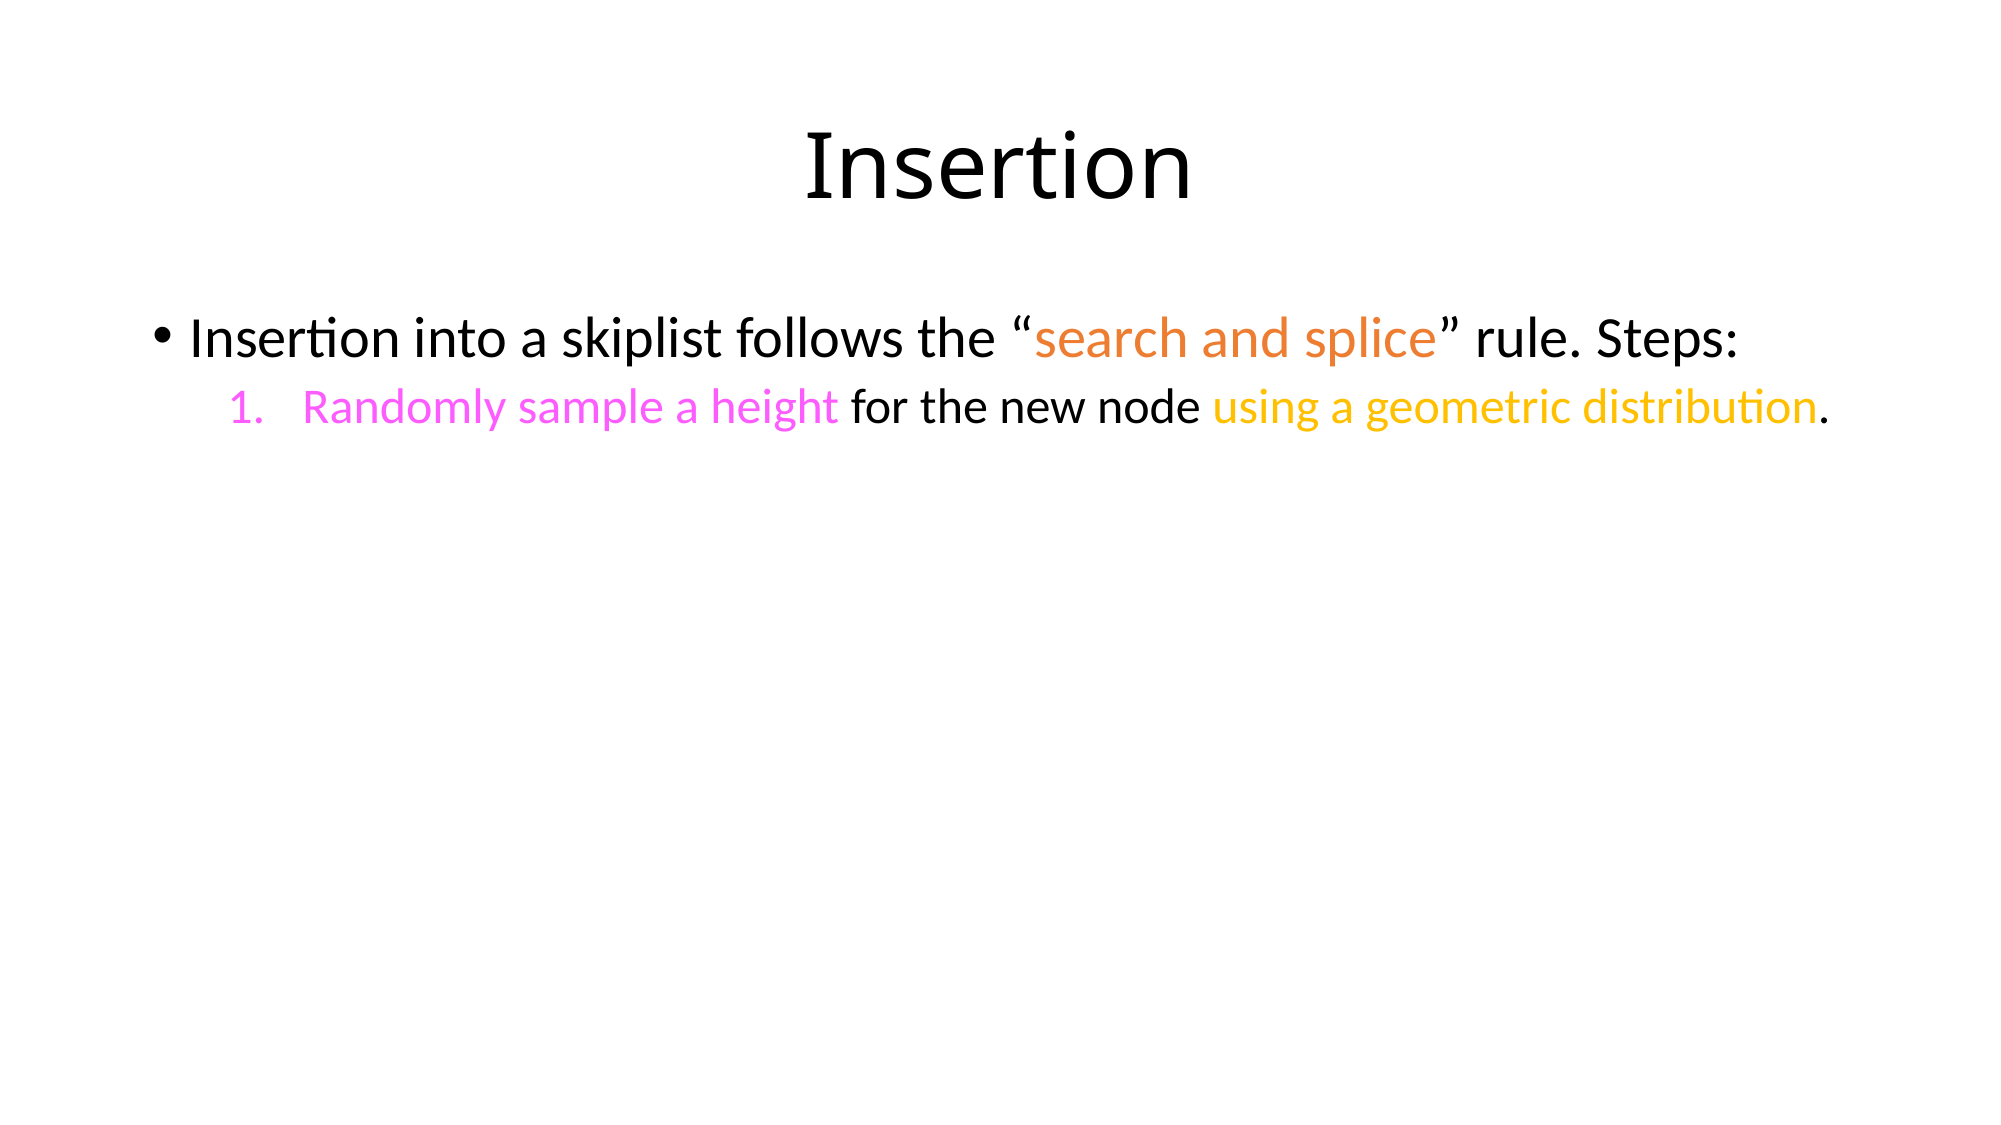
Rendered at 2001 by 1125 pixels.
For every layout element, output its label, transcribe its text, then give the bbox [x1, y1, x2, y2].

list Insertion into a skiplist follows the “search and splice” rule. Steps: Randomly sample a height for the new node using a geometric distribution. [137, 299, 1863, 1014]
title Insertion [137, 59, 1863, 278]
